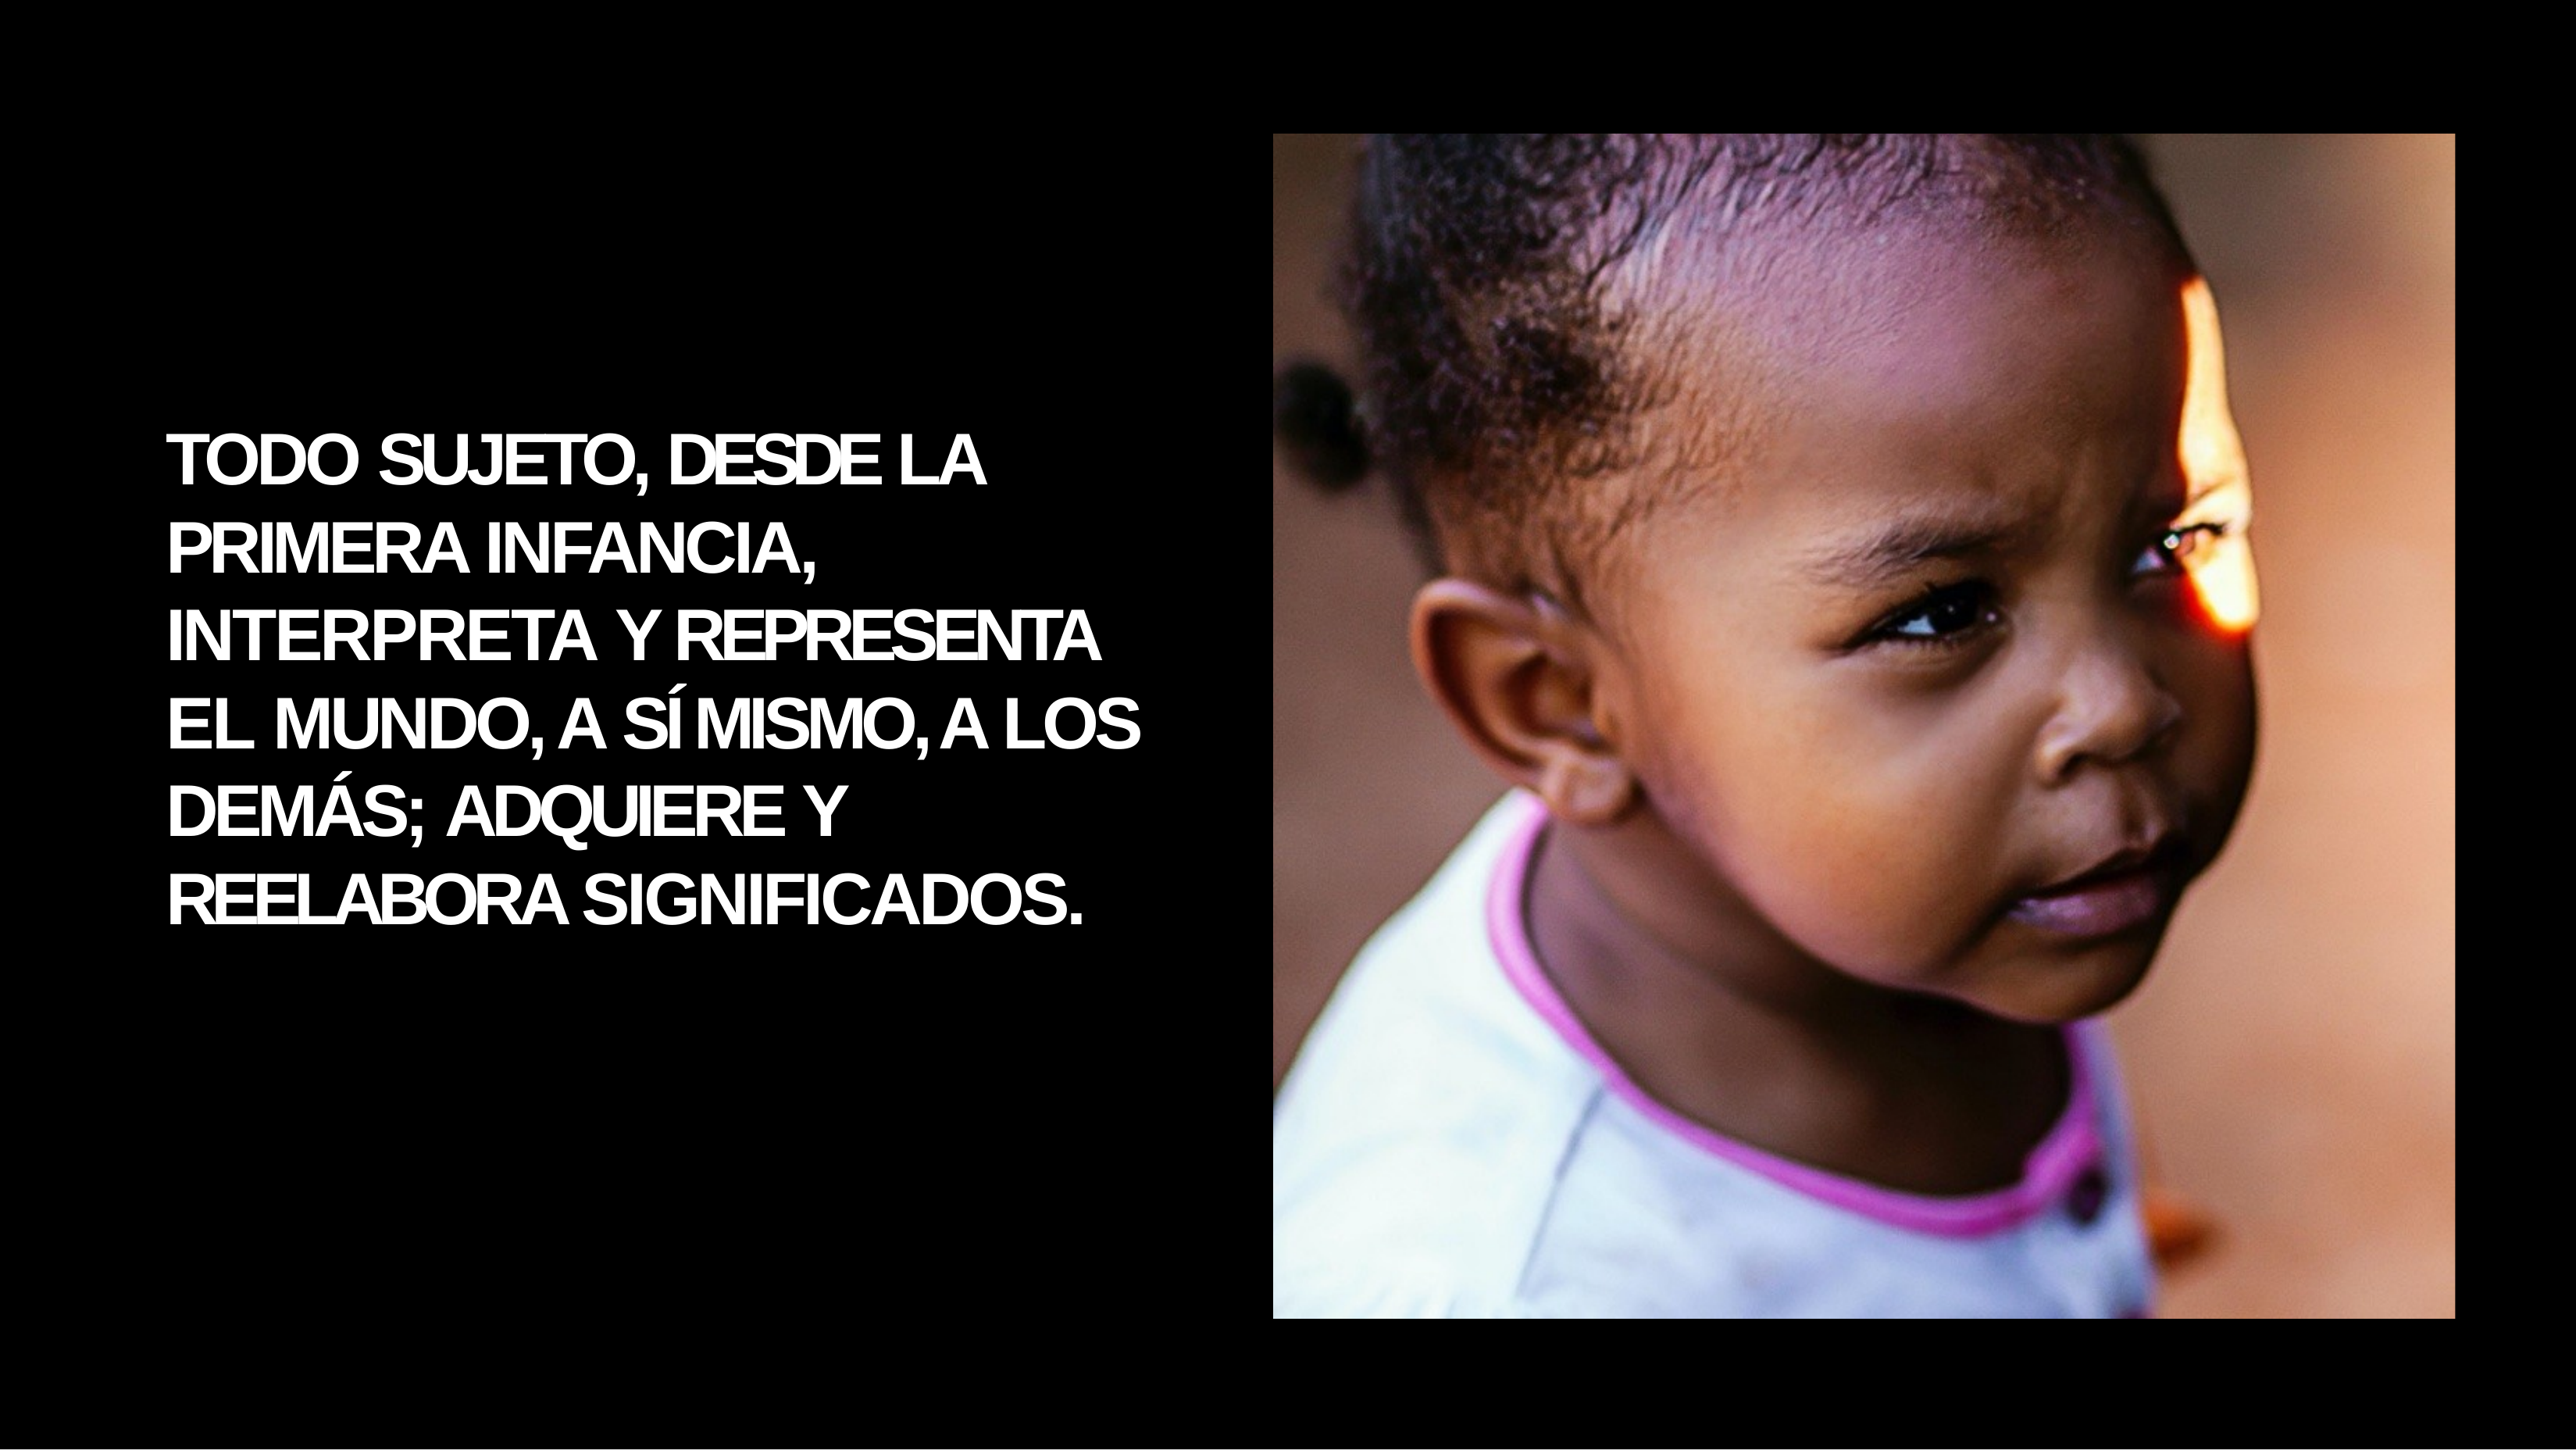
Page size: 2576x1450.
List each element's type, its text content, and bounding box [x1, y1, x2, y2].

text_box TODO SUJETO, DESDE LA PRIMERA INFANCIA, INTERPRETA Y REPRESENTA EL MUNDO, A SÍ MISMO, A LOS DEMÁS; ADQUIERE Y REELABORA SIGNIFICADOS. [164, 410, 1147, 939]
text_box [1273, 134, 2456, 1319]
